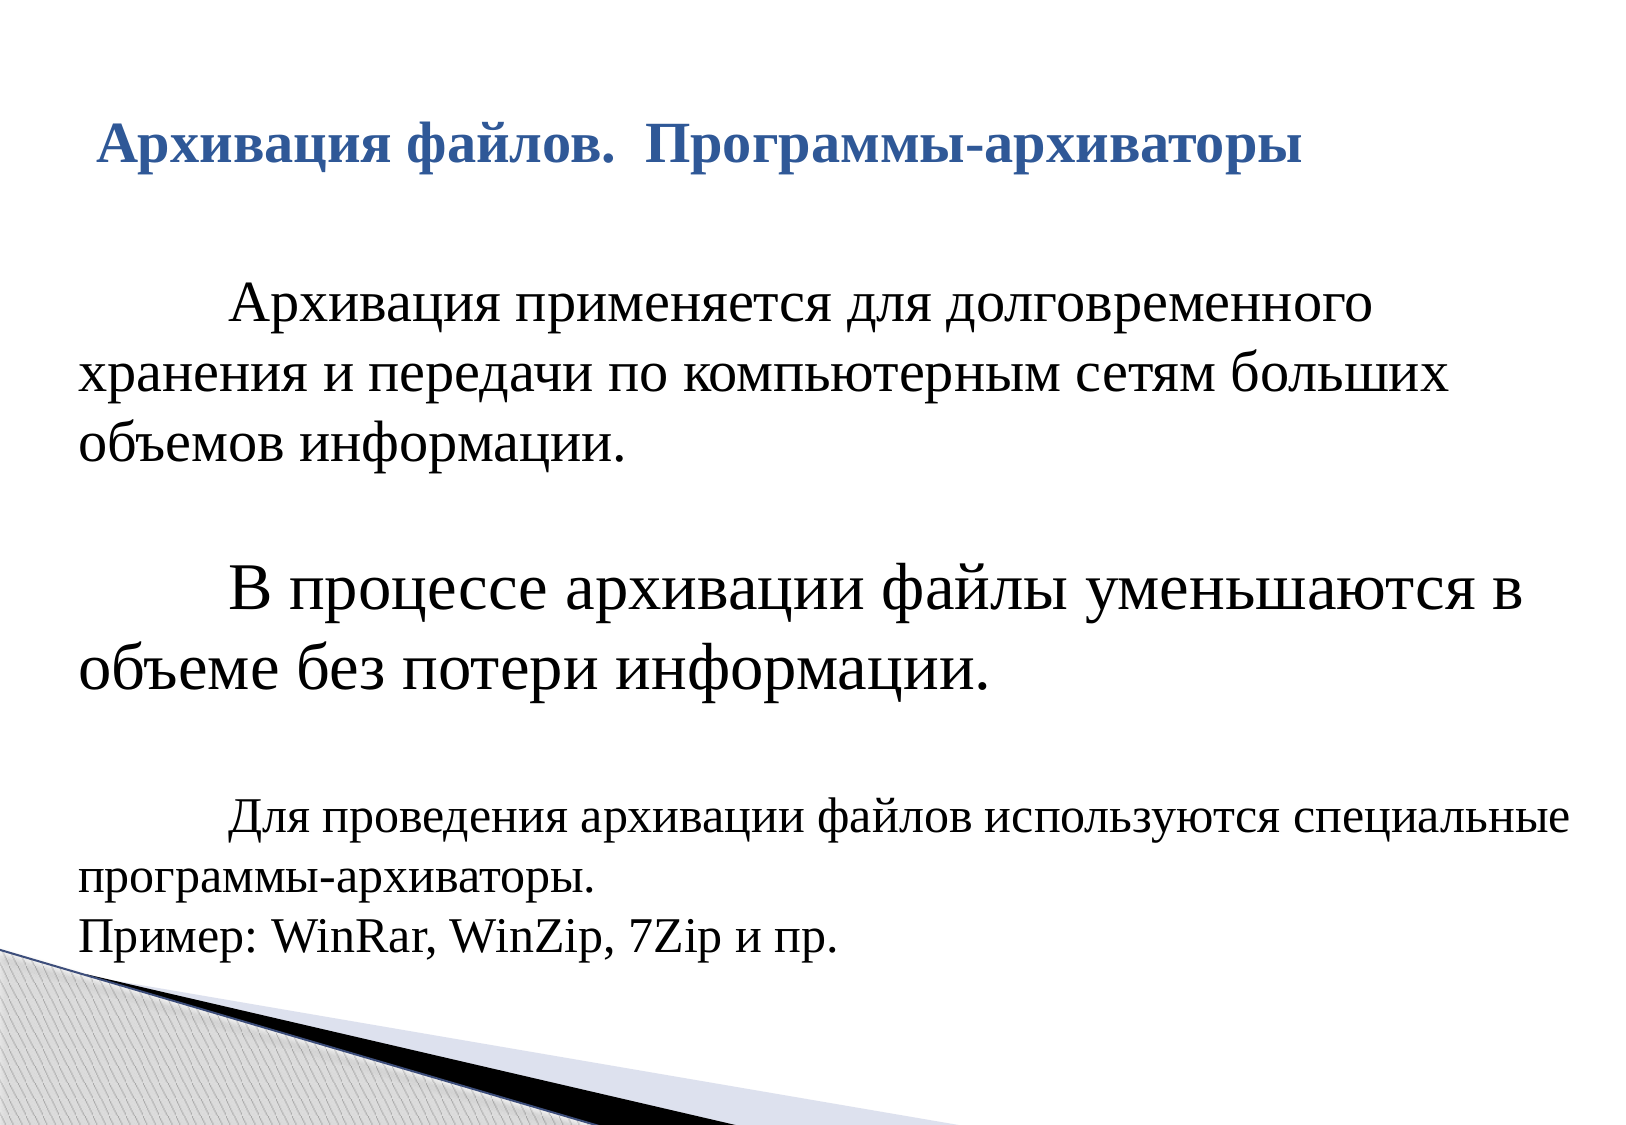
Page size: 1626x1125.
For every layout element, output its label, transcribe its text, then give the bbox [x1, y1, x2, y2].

text_box Архивация применяется для долговременного хранения и передачи по компьютерным сетям больших объемов информации. В процессе архивации файлы уменьшаются в объеме без потери информации. Для проведения архивации файлов используются специальные программы-архиваторы. Пример: WinRar, WinZip, 7Zip и пр. [63, 255, 1625, 970]
title Архивация файлов. Программы-архиваторы [81, 45, 1544, 233]
